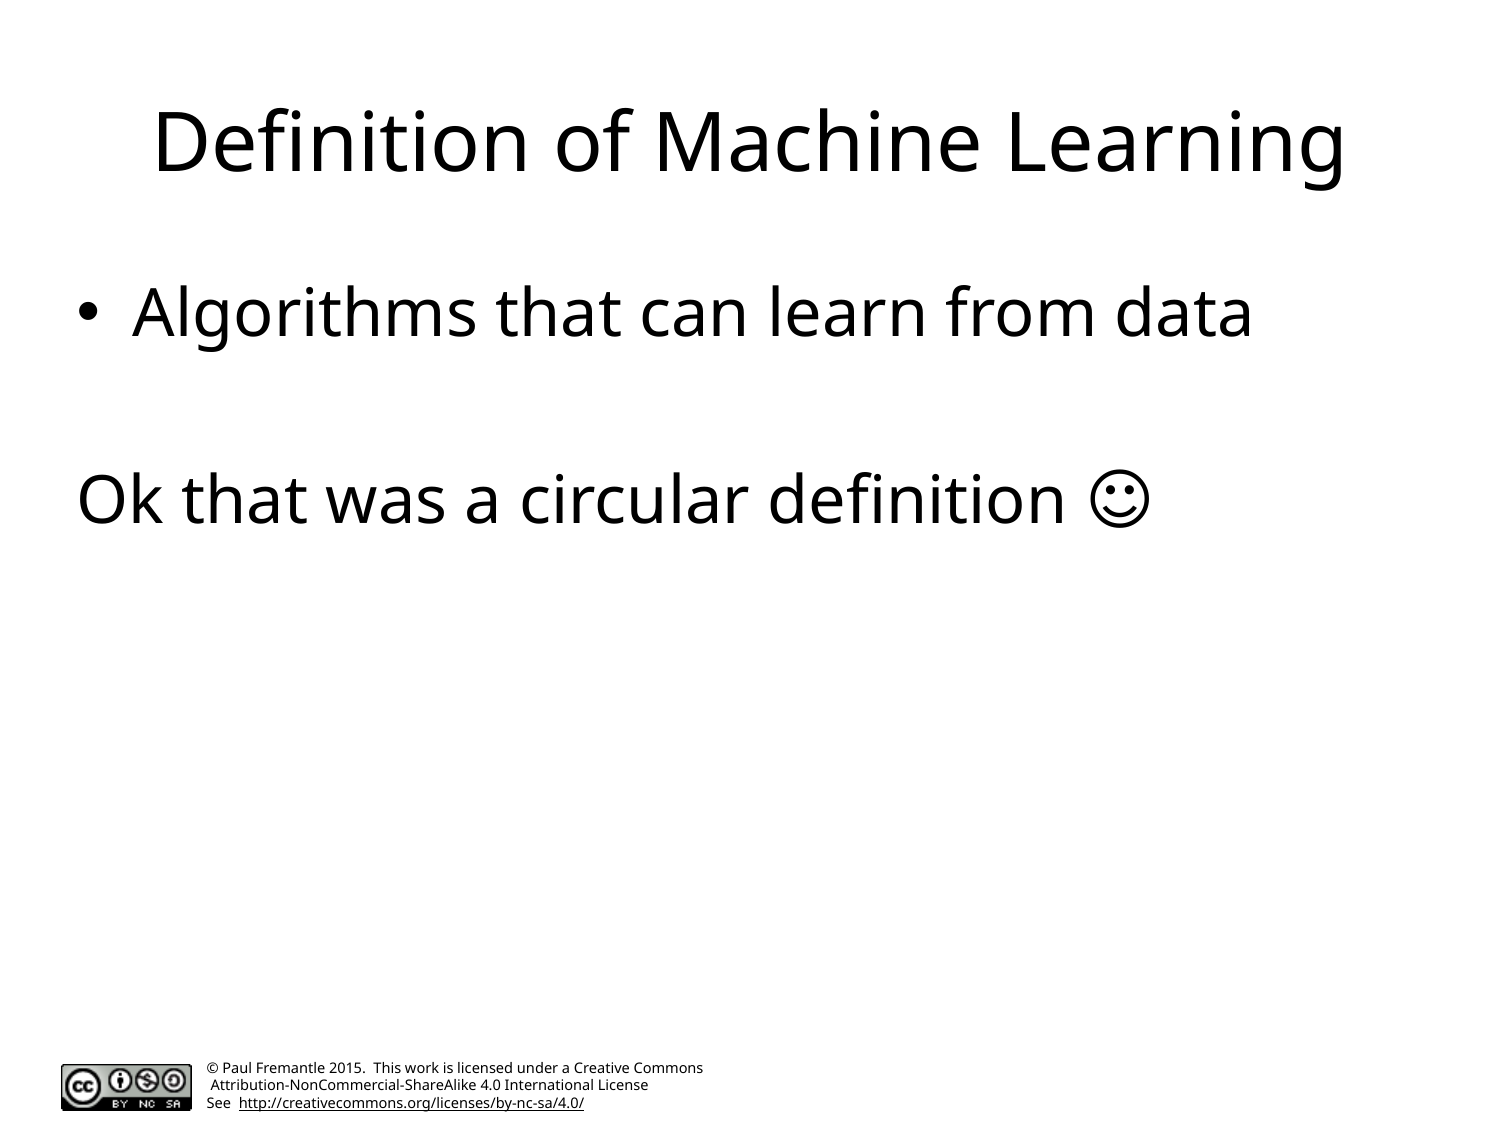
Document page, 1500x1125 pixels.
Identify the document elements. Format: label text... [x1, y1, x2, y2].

picture [61, 1064, 192, 1111]
list Algorithms that can learn from data Ok that was a circular definition ☺ [61, 262, 1412, 1005]
title Definition of Machine Learning [75, 45, 1425, 233]
